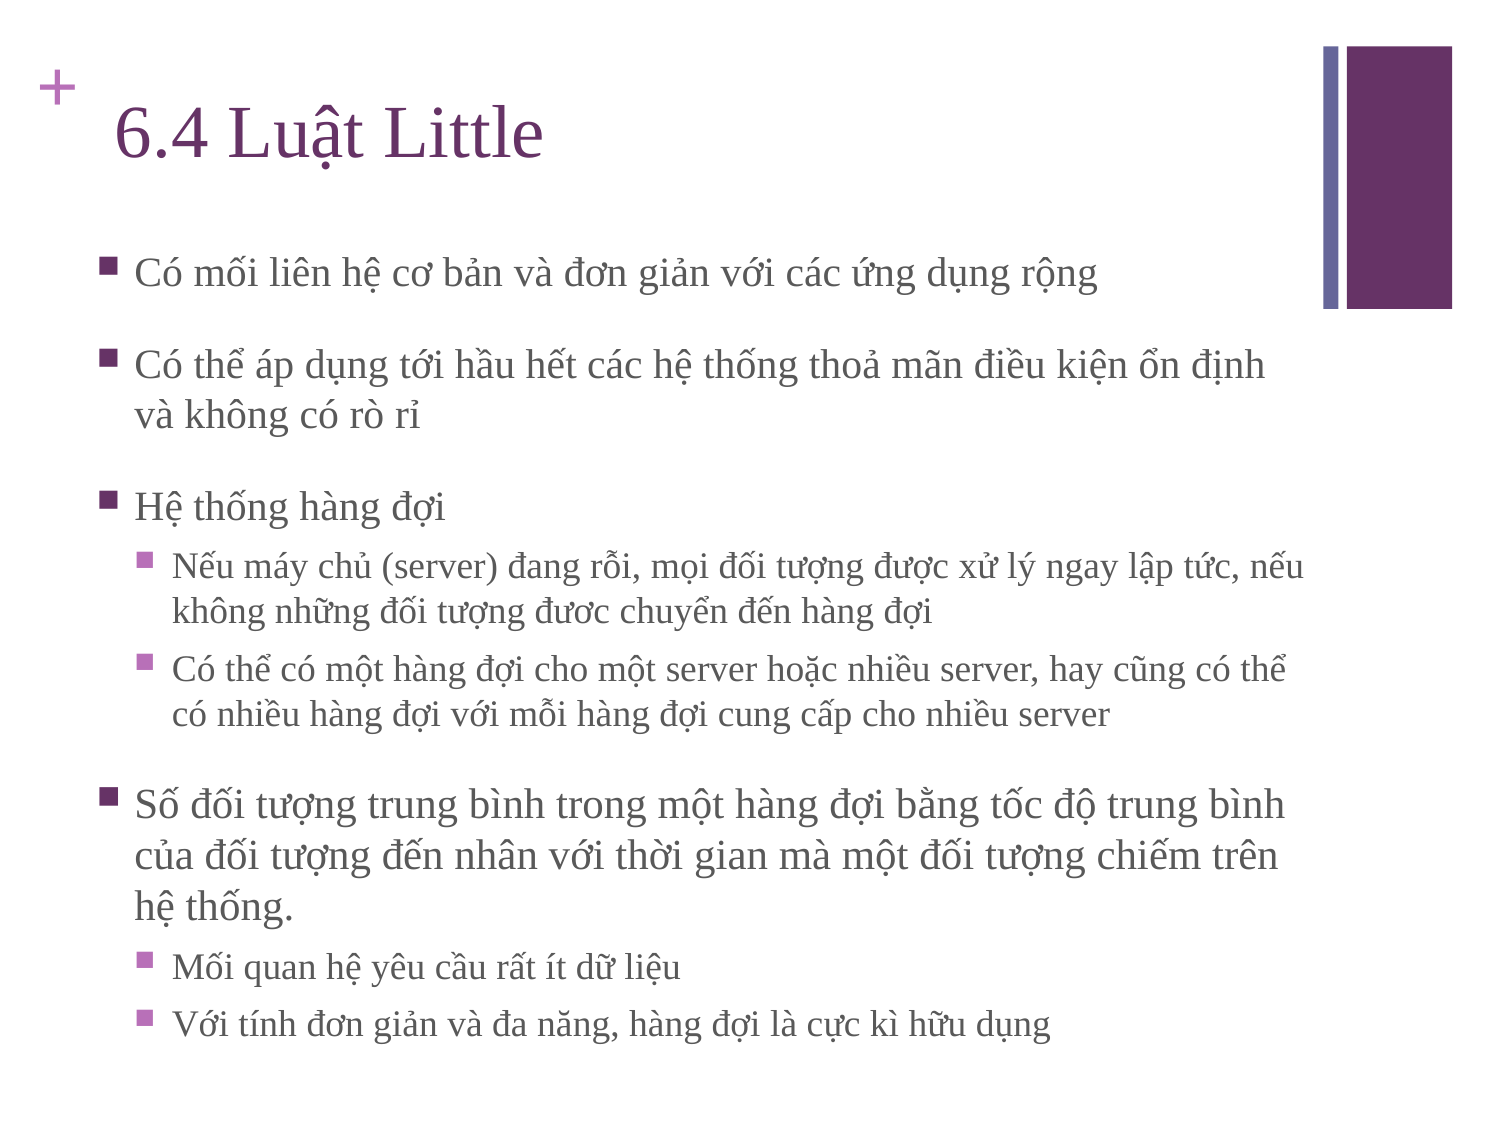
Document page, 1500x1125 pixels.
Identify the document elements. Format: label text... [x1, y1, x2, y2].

list Có mối liên hệ cơ bản và đơn giản với các ứng dụng rộng Có thể áp dụng tới hầu hết các hệ thống thoả mãn điều kiện ổn định và không có rò rỉ Hệ thống hàng đợi Nếu máy chủ (server) đang rỗi, mọi đối tượng được xử lý ngay lập tức, nếu không những đối tượng đươc chuyển đến hàng đợi Có thể có một hàng đợi cho một server hoặc nhiều server, hay cũng có thể có nhiều hàng đợi với mỗi hàng đợi cung cấp cho nhiều server Số đối tượng trung bình trong một hàng đợi bằng tốc độ trung bình của đối tượng đến nhân với thời gian mà một đối tượng chiếm trên hệ thống. Mối quan hệ yêu cầu rất ít dữ liệu Với tính đơn giản và đa năng, hàng đợi là cực kì hữu dụng [81, 237, 1322, 1075]
title 6.4 Luật Little [99, 75, 1340, 259]
